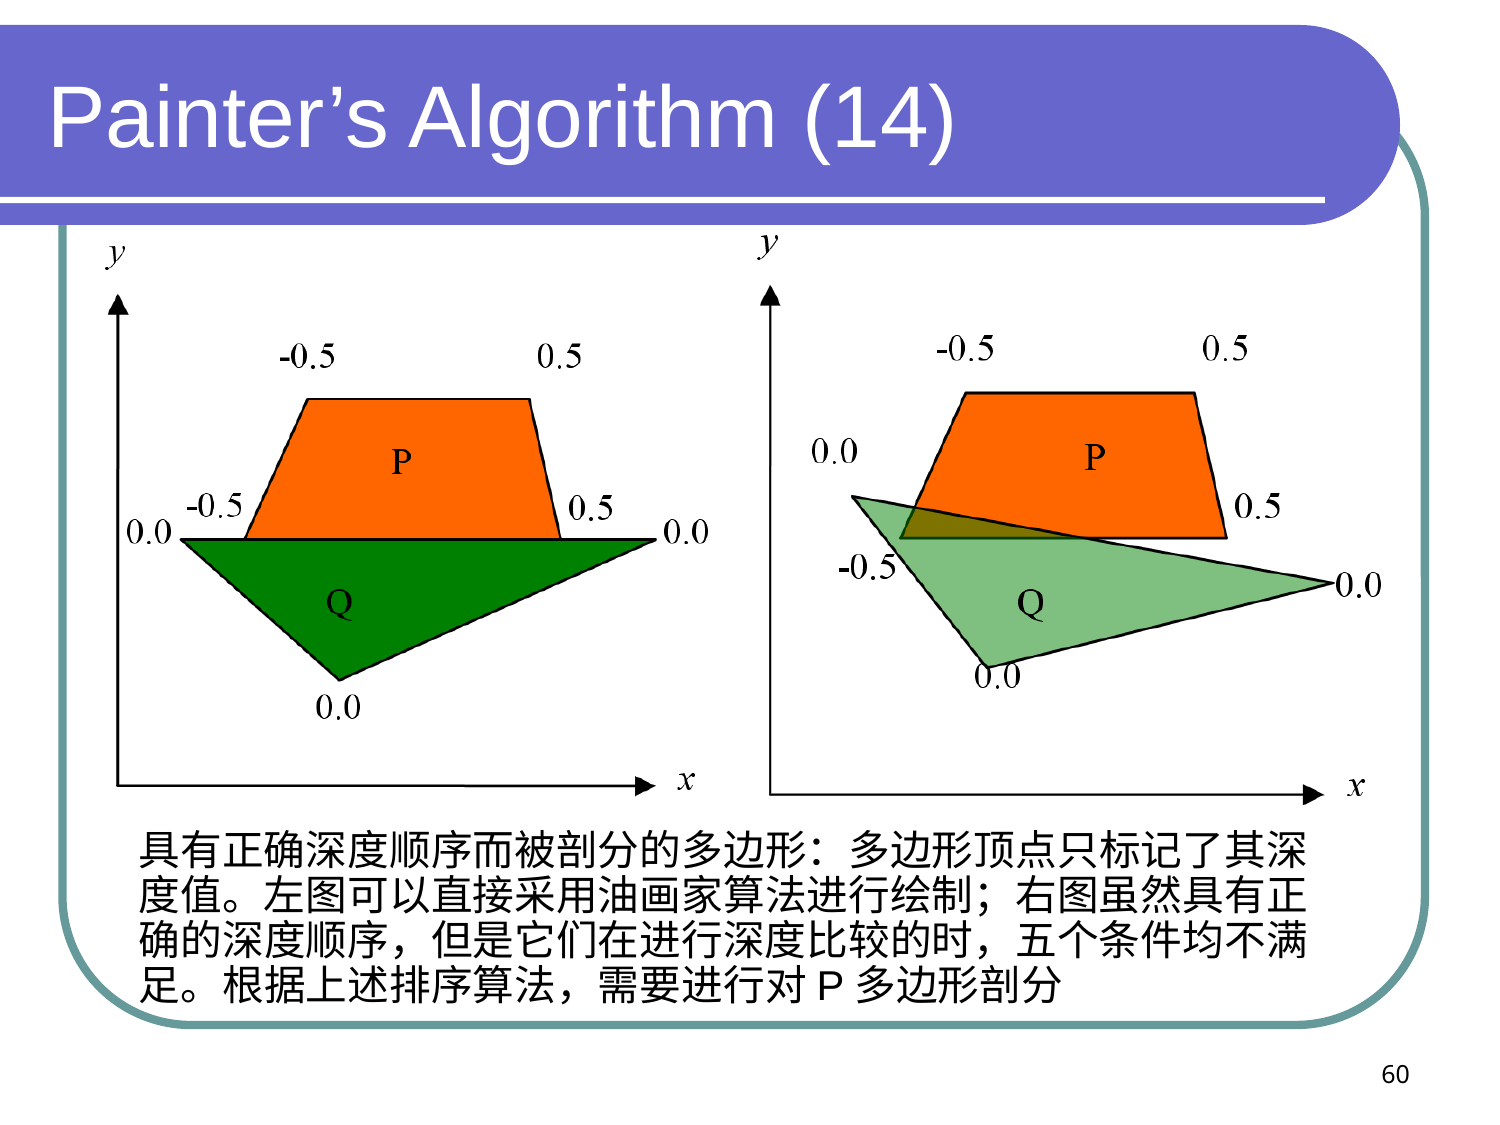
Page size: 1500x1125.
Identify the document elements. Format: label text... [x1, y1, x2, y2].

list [88, 232, 727, 813]
title Painter’s Algorithm (14) [32, 37, 1347, 188]
slide_number 60 [1074, 1024, 1426, 1101]
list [750, 231, 1389, 814]
text_box 具有正确深度顺序而被剖分的多边形：多边形顶点只标记了其深度值。左图可以直接采用油画家算法进行绘制；右图虽然具有正确的深度顺序，但是它们在进行深度比较的时，五个条件均不满足。根据上述排序算法，需要进行对P多边形剖分 [123, 822, 1341, 1018]
